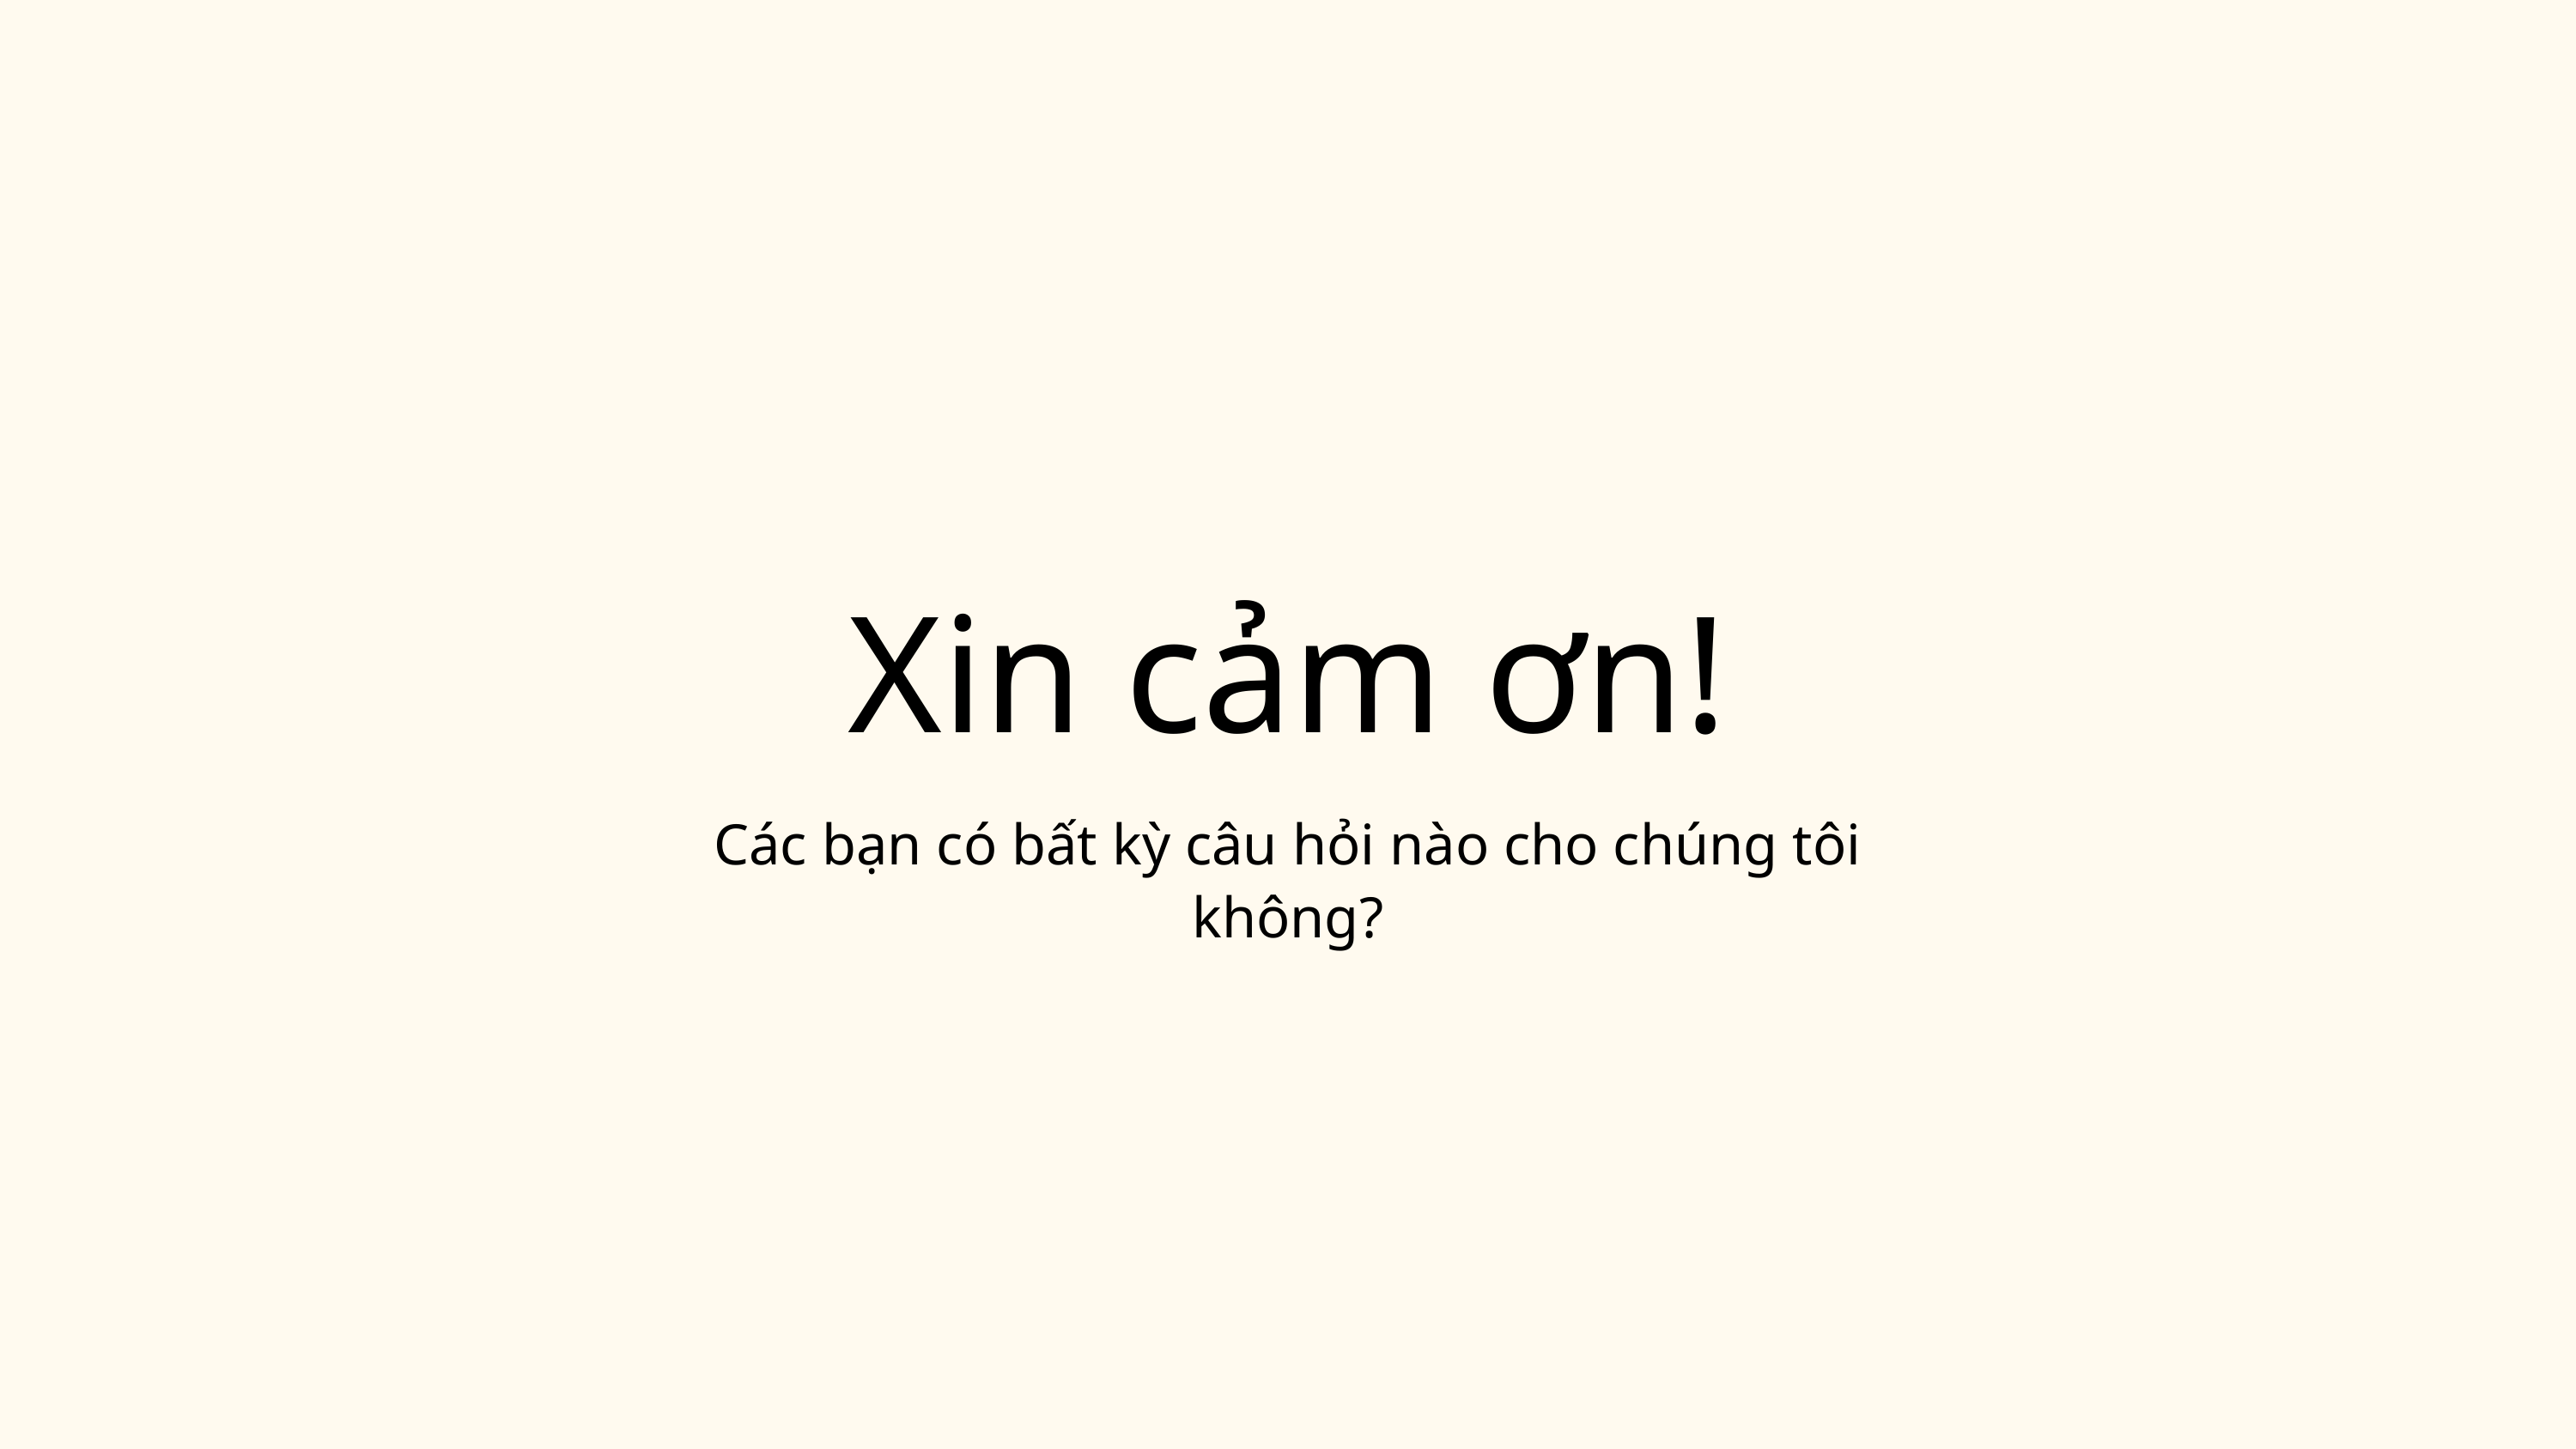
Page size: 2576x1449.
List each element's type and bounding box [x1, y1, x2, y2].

text_box [623, 571, 1953, 877]
